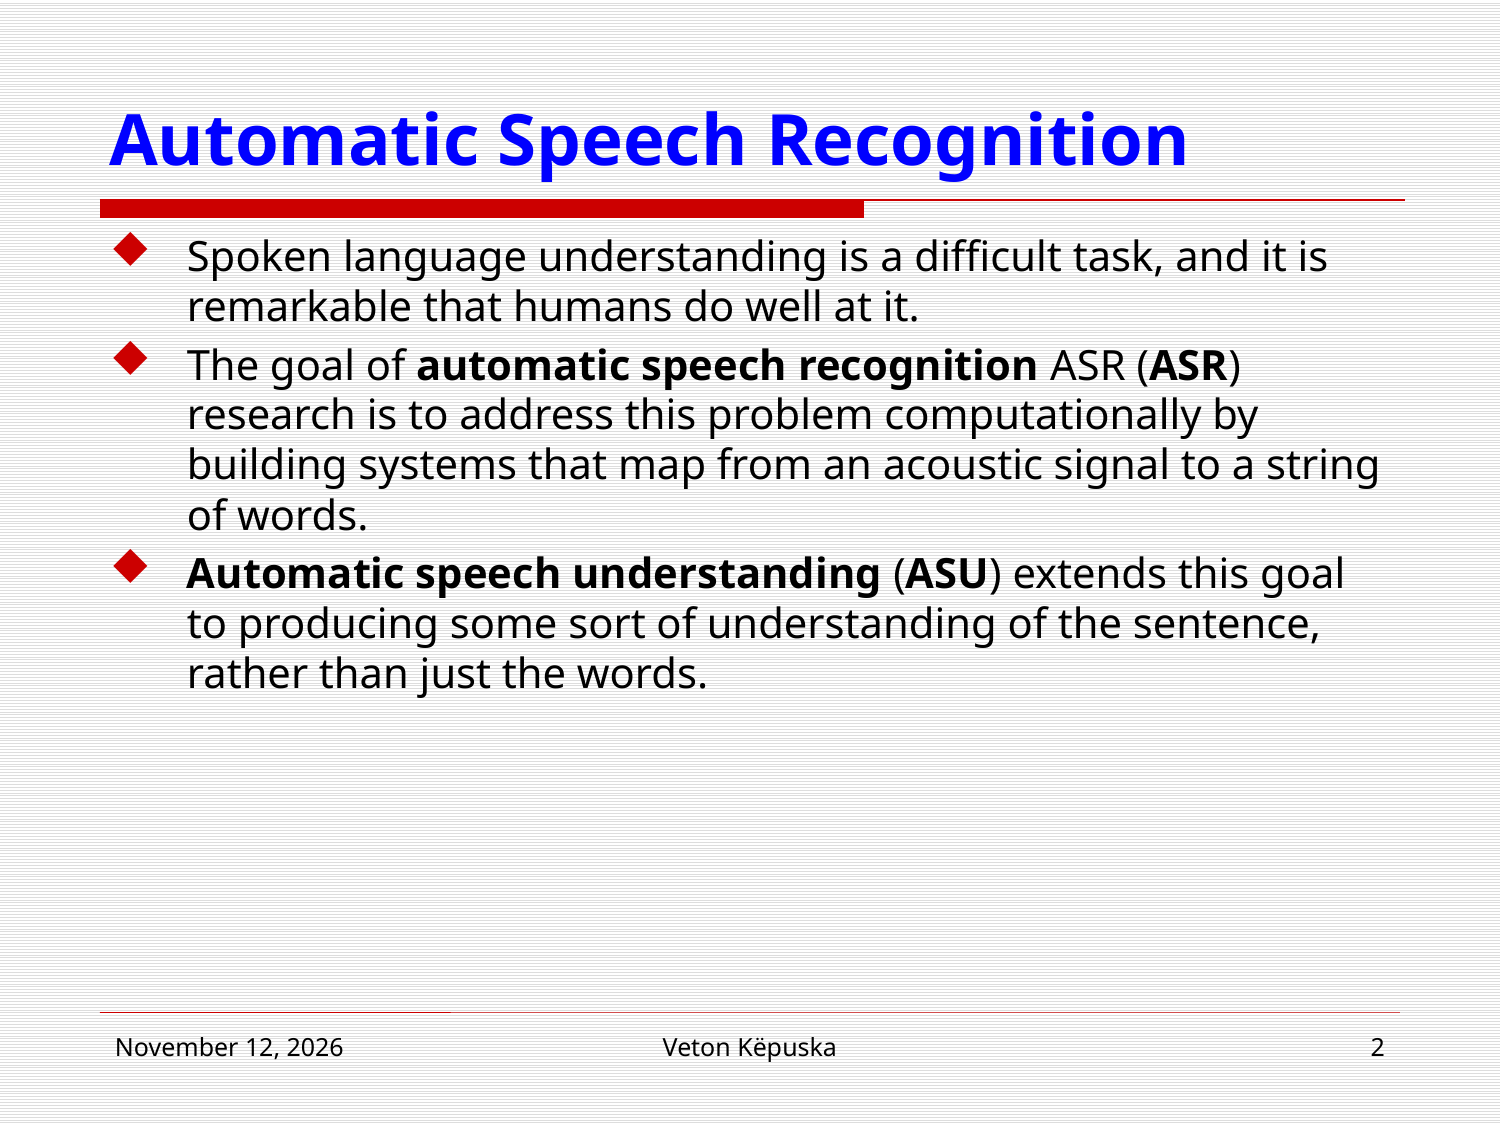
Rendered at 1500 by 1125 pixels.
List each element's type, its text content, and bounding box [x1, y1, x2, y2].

footer Veton Këpuska [512, 1024, 988, 1103]
title Automatic Speech Recognition [93, 49, 1407, 188]
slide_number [99, 1024, 426, 1103]
list Spoken language understanding is a difficult task, and it is remarkable that humans do well at it. The goal of automatic speech recognition ASR (ASR) research is to address this problem computationally by building systems that map from an acoustic signal to a string of words. Automatic speech understanding (ASU) extends this goal to producing some sort of understanding of the sentence, rather than just the words. [94, 222, 1408, 973]
slide_number 2 [1074, 1024, 1401, 1103]
